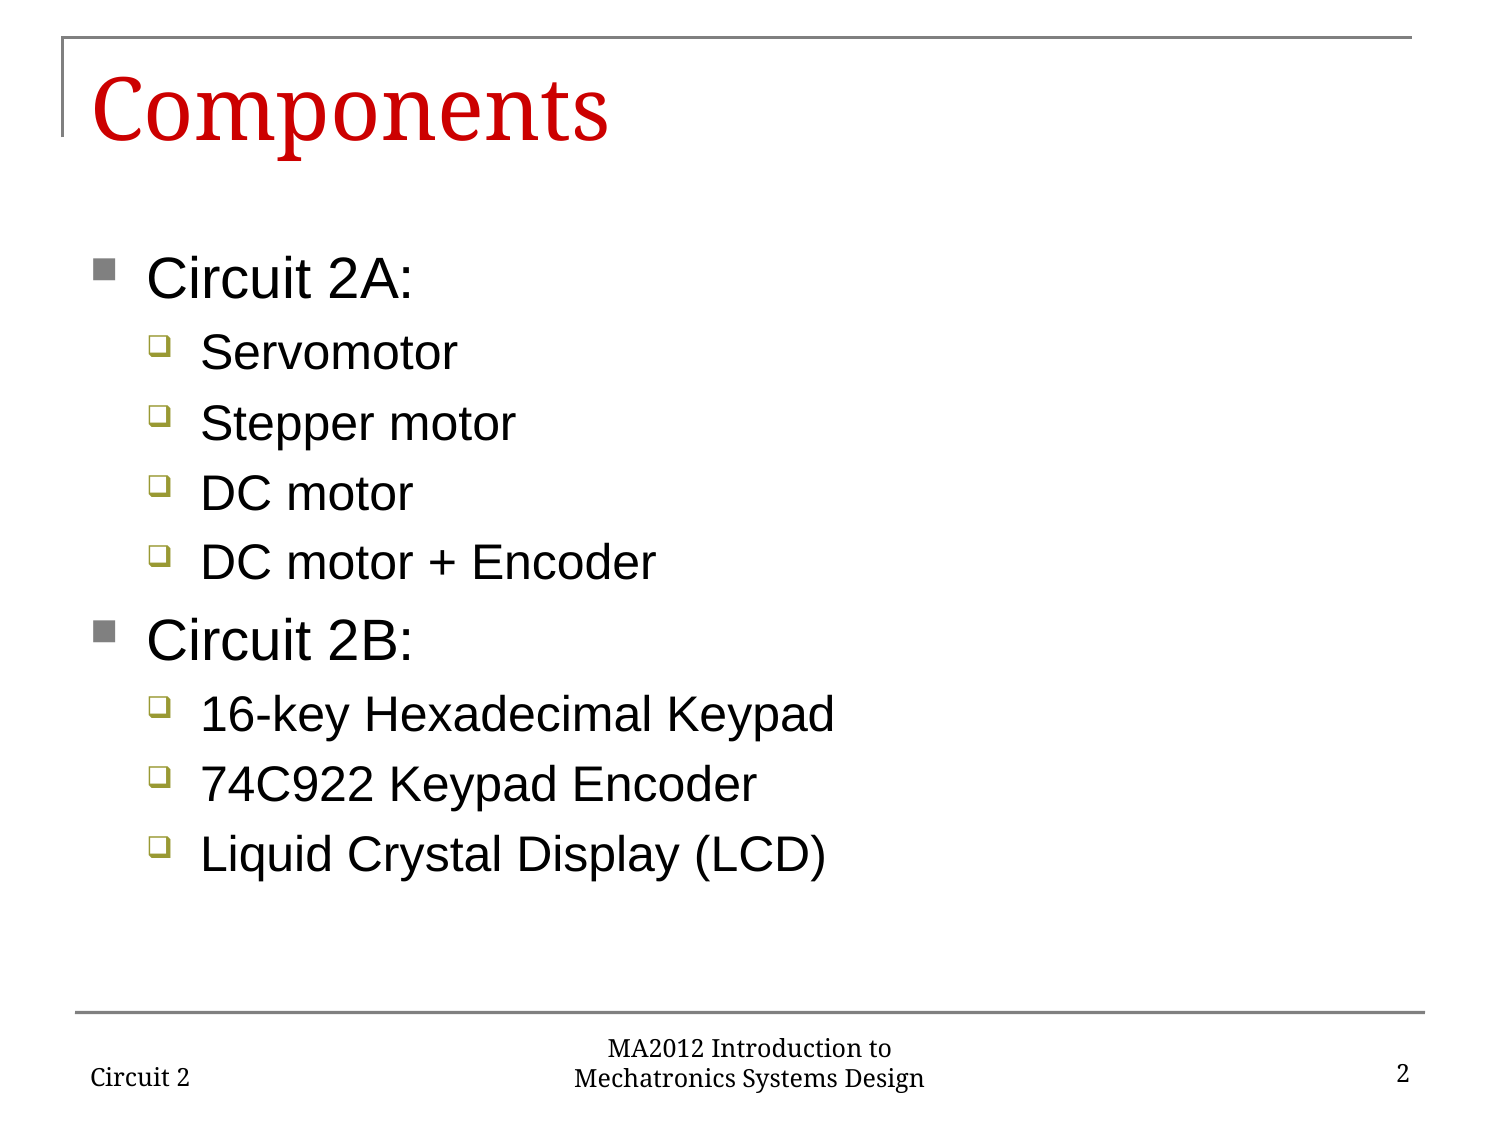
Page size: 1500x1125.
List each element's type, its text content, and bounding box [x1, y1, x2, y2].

footer MA2012 Introduction to Mechatronics Systems Design [512, 1024, 988, 1101]
slide_number 2 [1074, 1023, 1426, 1100]
slide_number Circuit 2 [74, 1023, 426, 1100]
list Circuit 2A: Servomotor Stepper motor DC motor DC motor + Encoder Circuit 2B: 16-key Hexadecimal Keypad 74C922 Keypad Encoder Liquid Crystal Display (LCD) [75, 232, 1425, 1006]
title Components [75, 45, 1425, 232]
